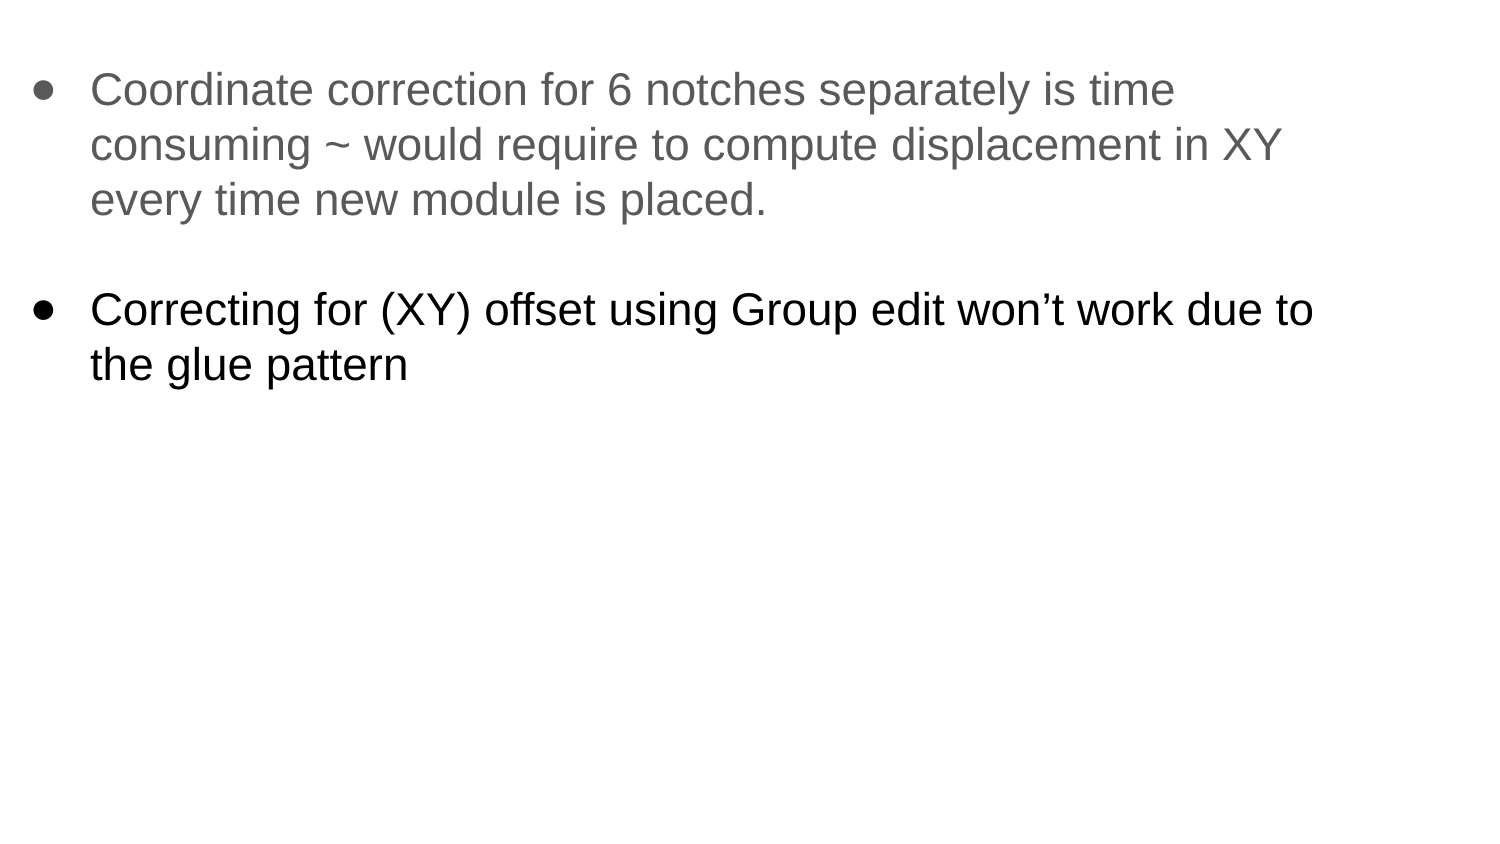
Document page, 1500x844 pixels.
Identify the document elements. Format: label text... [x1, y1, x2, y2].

text_box Coordinate correction for 6 notches separately is time consuming ~ would require to compute displacement in XY every time new module is placed. Correcting for (XY) offset using Group edit won’t work due to the glue pattern [0, 0, 1373, 440]
